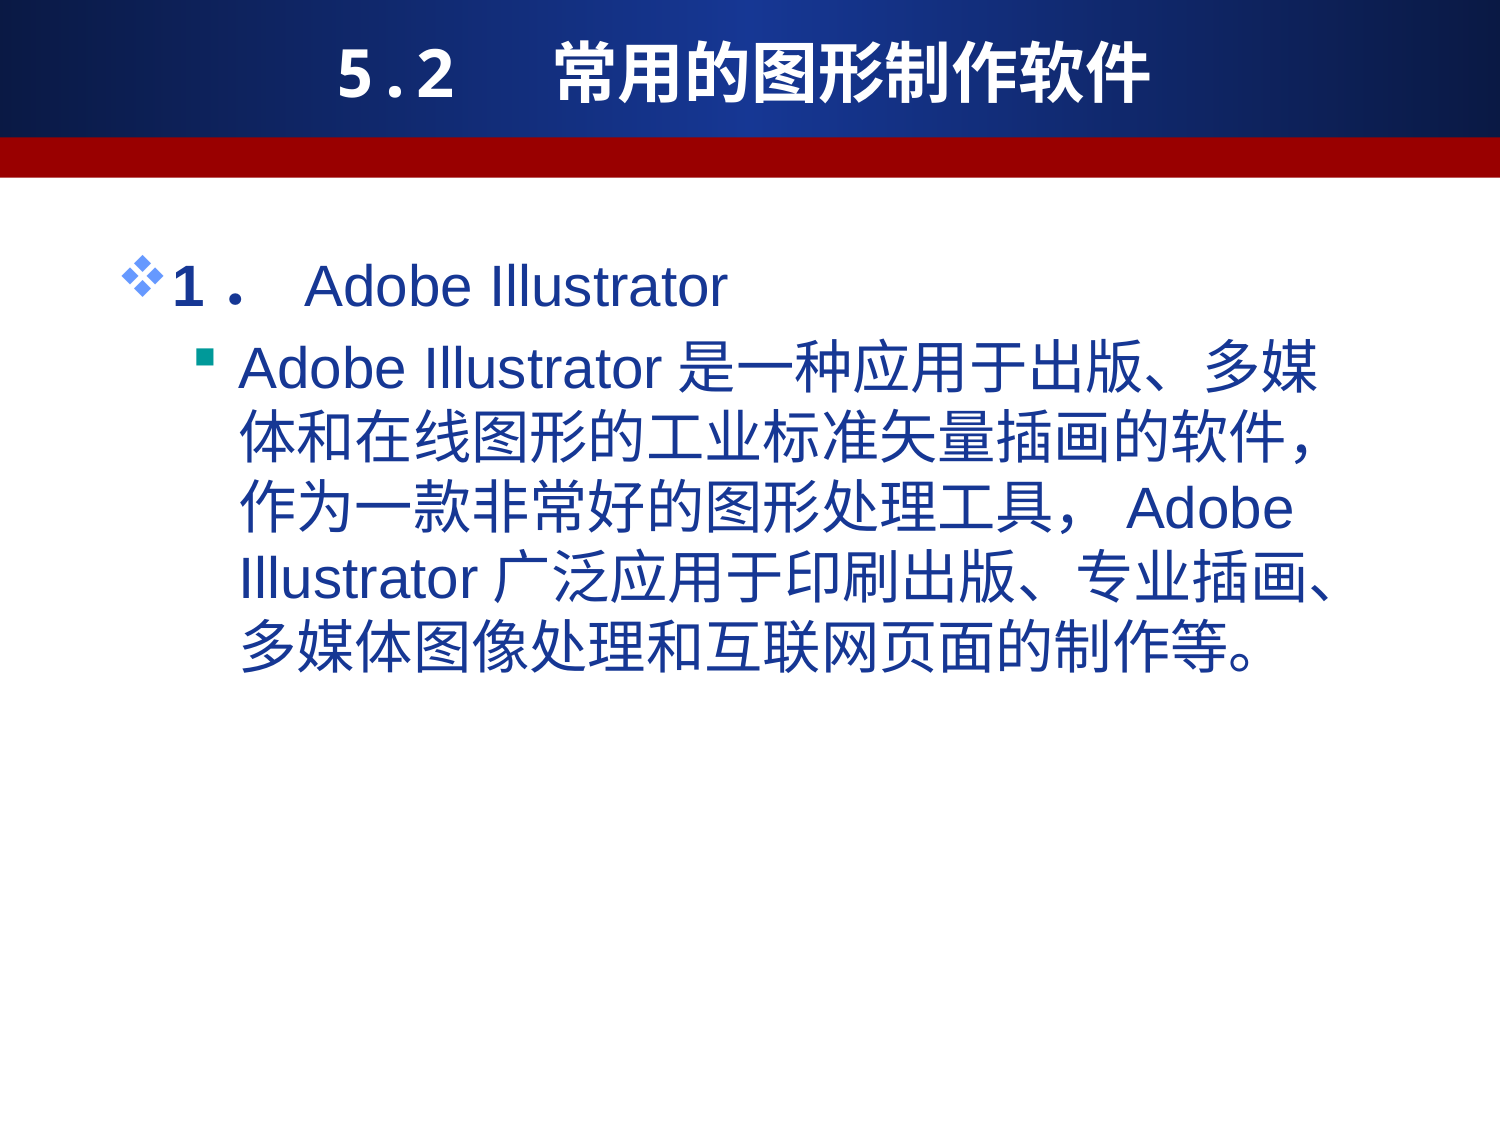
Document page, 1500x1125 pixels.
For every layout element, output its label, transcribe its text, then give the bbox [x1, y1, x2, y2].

list 1． Adobe Illustrator Adobe Illustrator是一种应用于出版、多媒体和在线图形的工业标准矢量插画的软件，作为一款非常好的图形处理工具，Adobe Illustrator广泛应用于印刷出版、专业插画、多媒体图像处理和互联网页面的制作等。 [101, 240, 1386, 1038]
title 5.2 常用的图形制作软件 [49, 24, 1438, 118]
